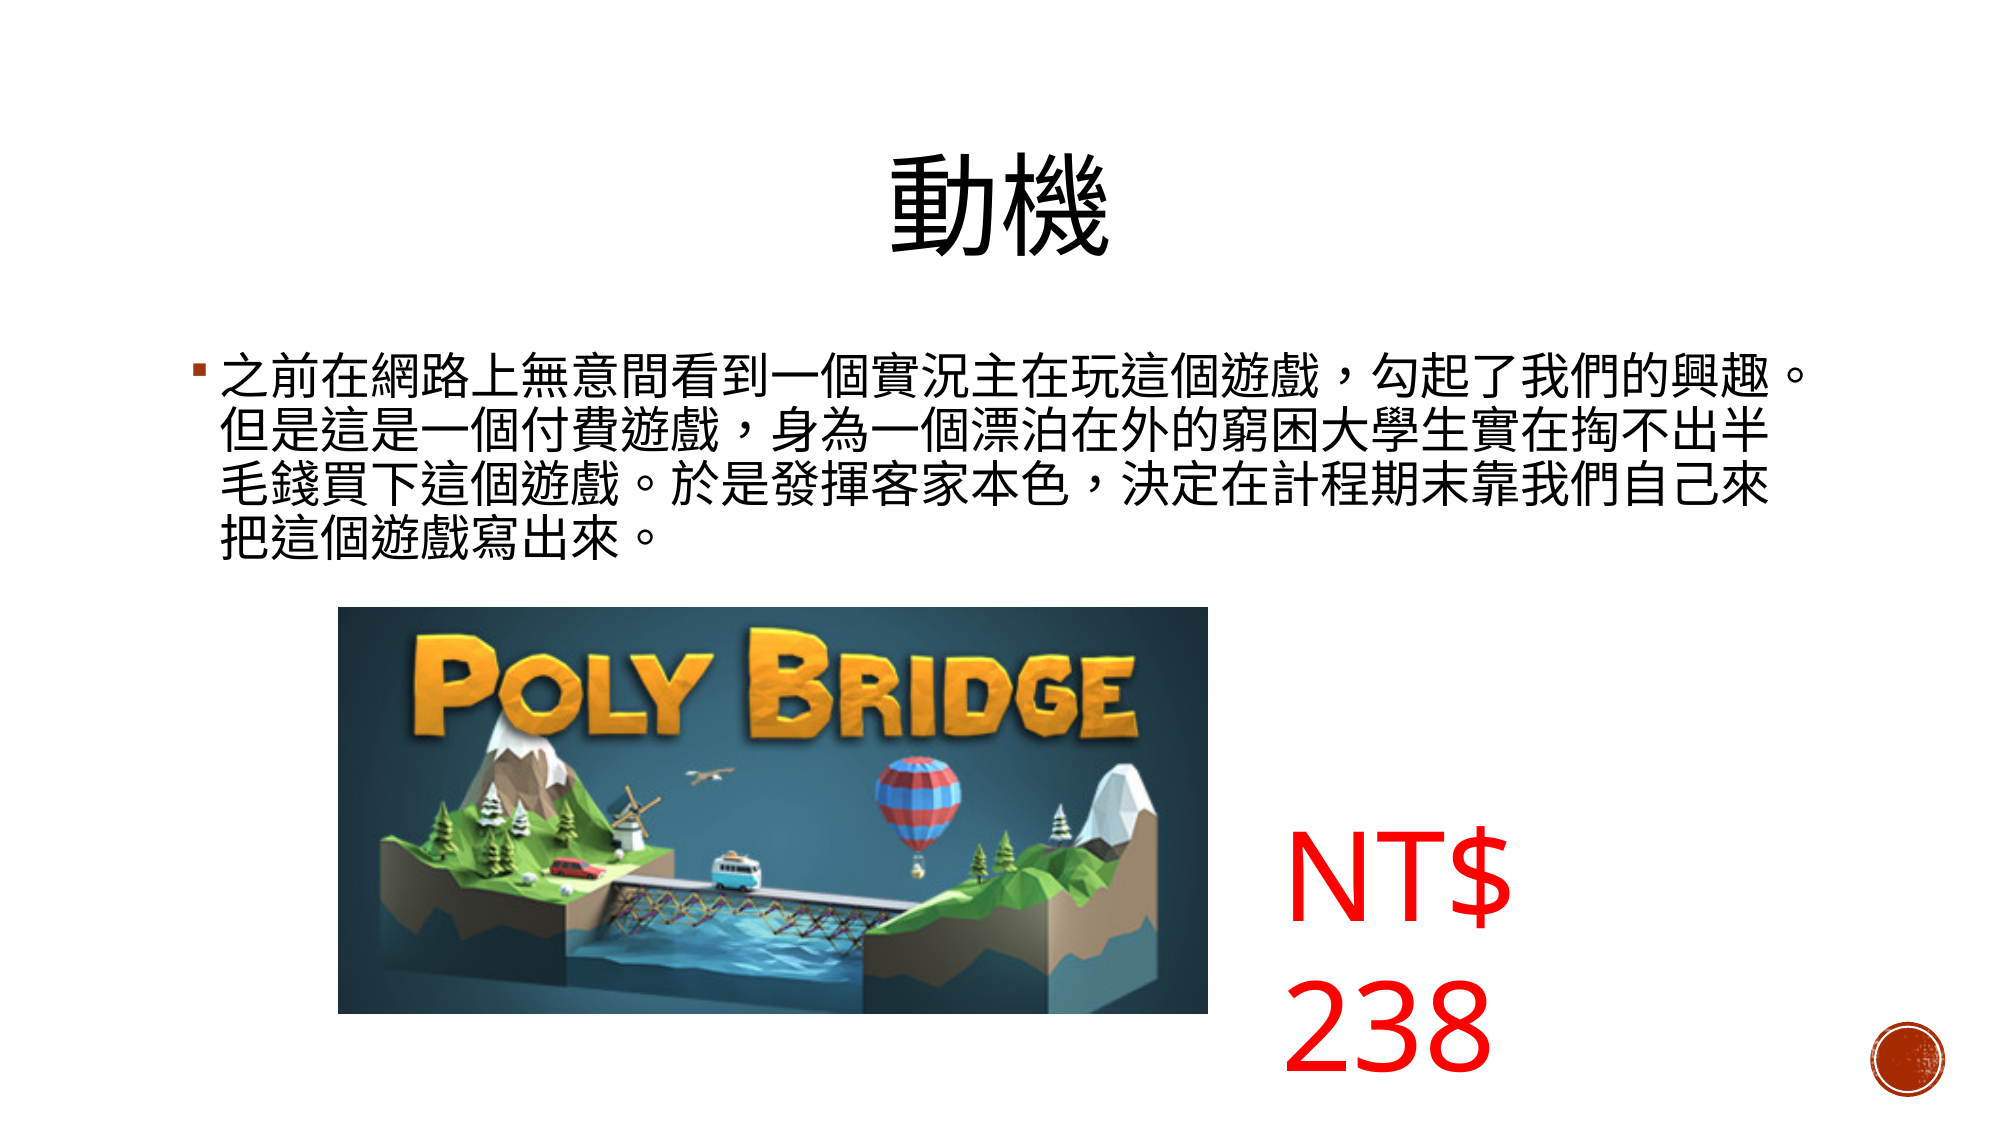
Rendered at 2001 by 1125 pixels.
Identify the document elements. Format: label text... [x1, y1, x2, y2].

title 動機 [175, 79, 1826, 344]
list 之前在網路上無意間看到一個實況主在玩這個遊戲，勾起了我們的興趣。但是這是一個付費遊戲，身為一個漂泊在外的窮困大學生實在掏不出半毛錢買下這個遊戲。於是發揮客家本色，決定在計程期末靠我們自己來把這個遊戲寫出來。 [174, 343, 1825, 1008]
picture [338, 607, 1208, 1014]
text_box NT$ 238 [1266, 788, 1647, 1104]
